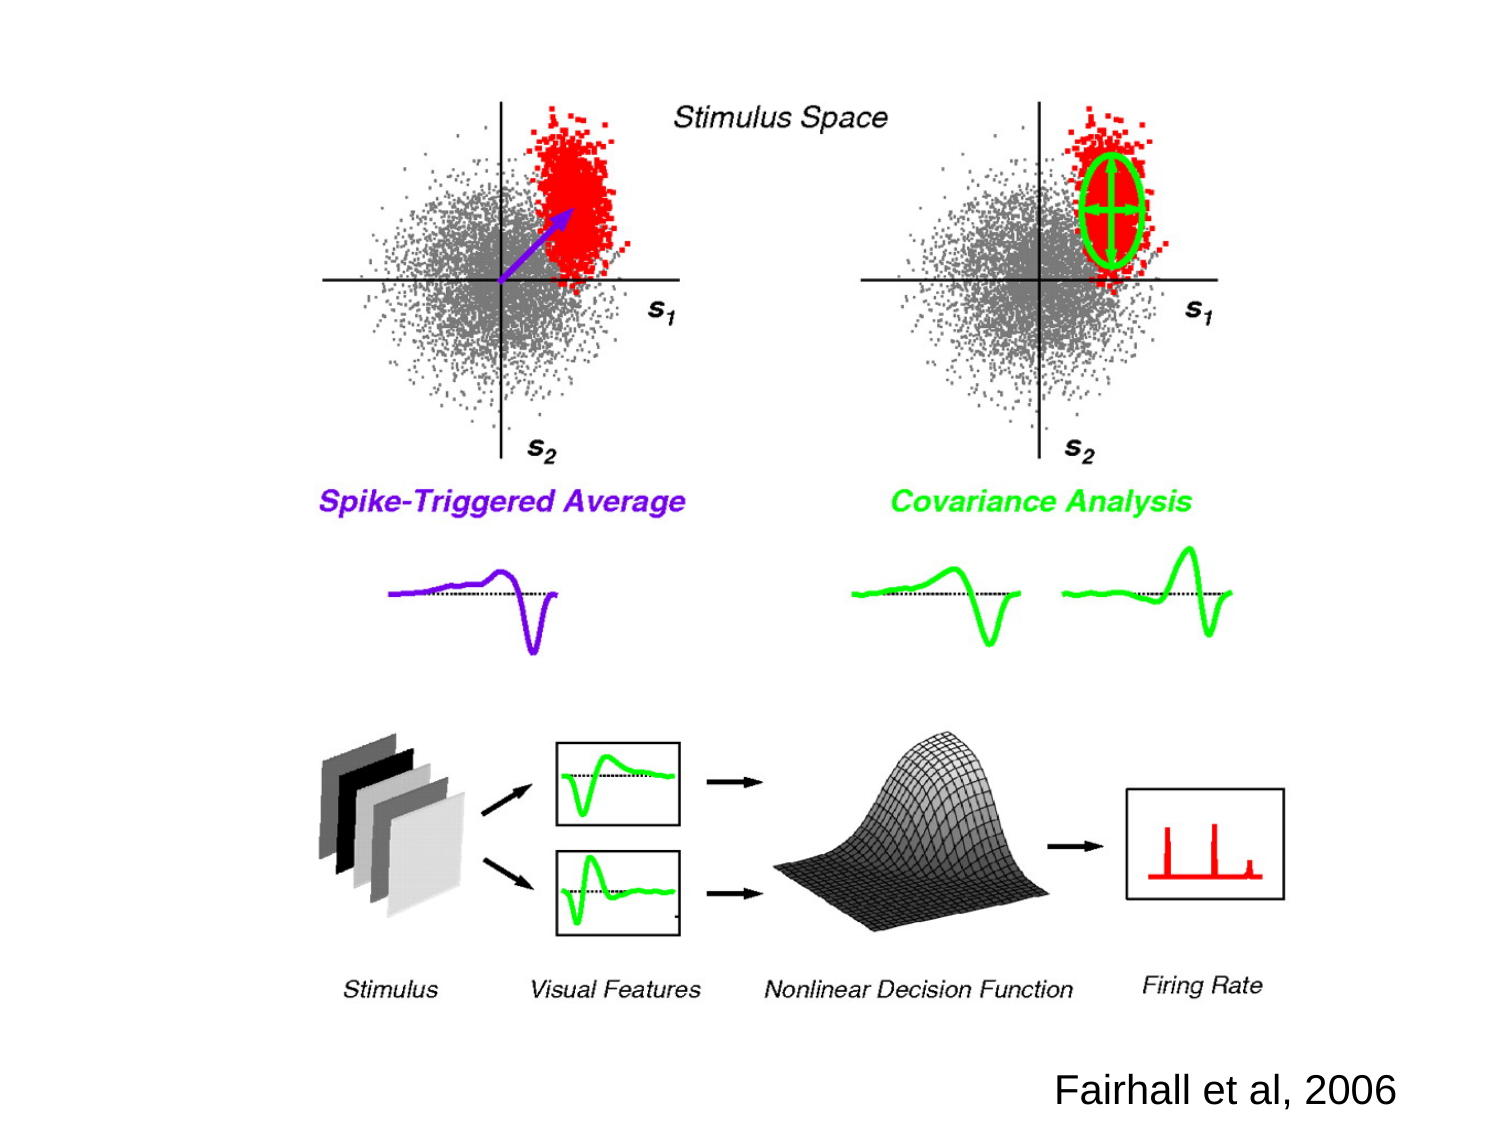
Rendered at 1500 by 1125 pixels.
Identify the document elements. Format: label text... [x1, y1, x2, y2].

text_box Fairhall et al, 2006 [1039, 1055, 1413, 1120]
picture [312, 699, 1292, 1011]
picture [249, 74, 1301, 668]
